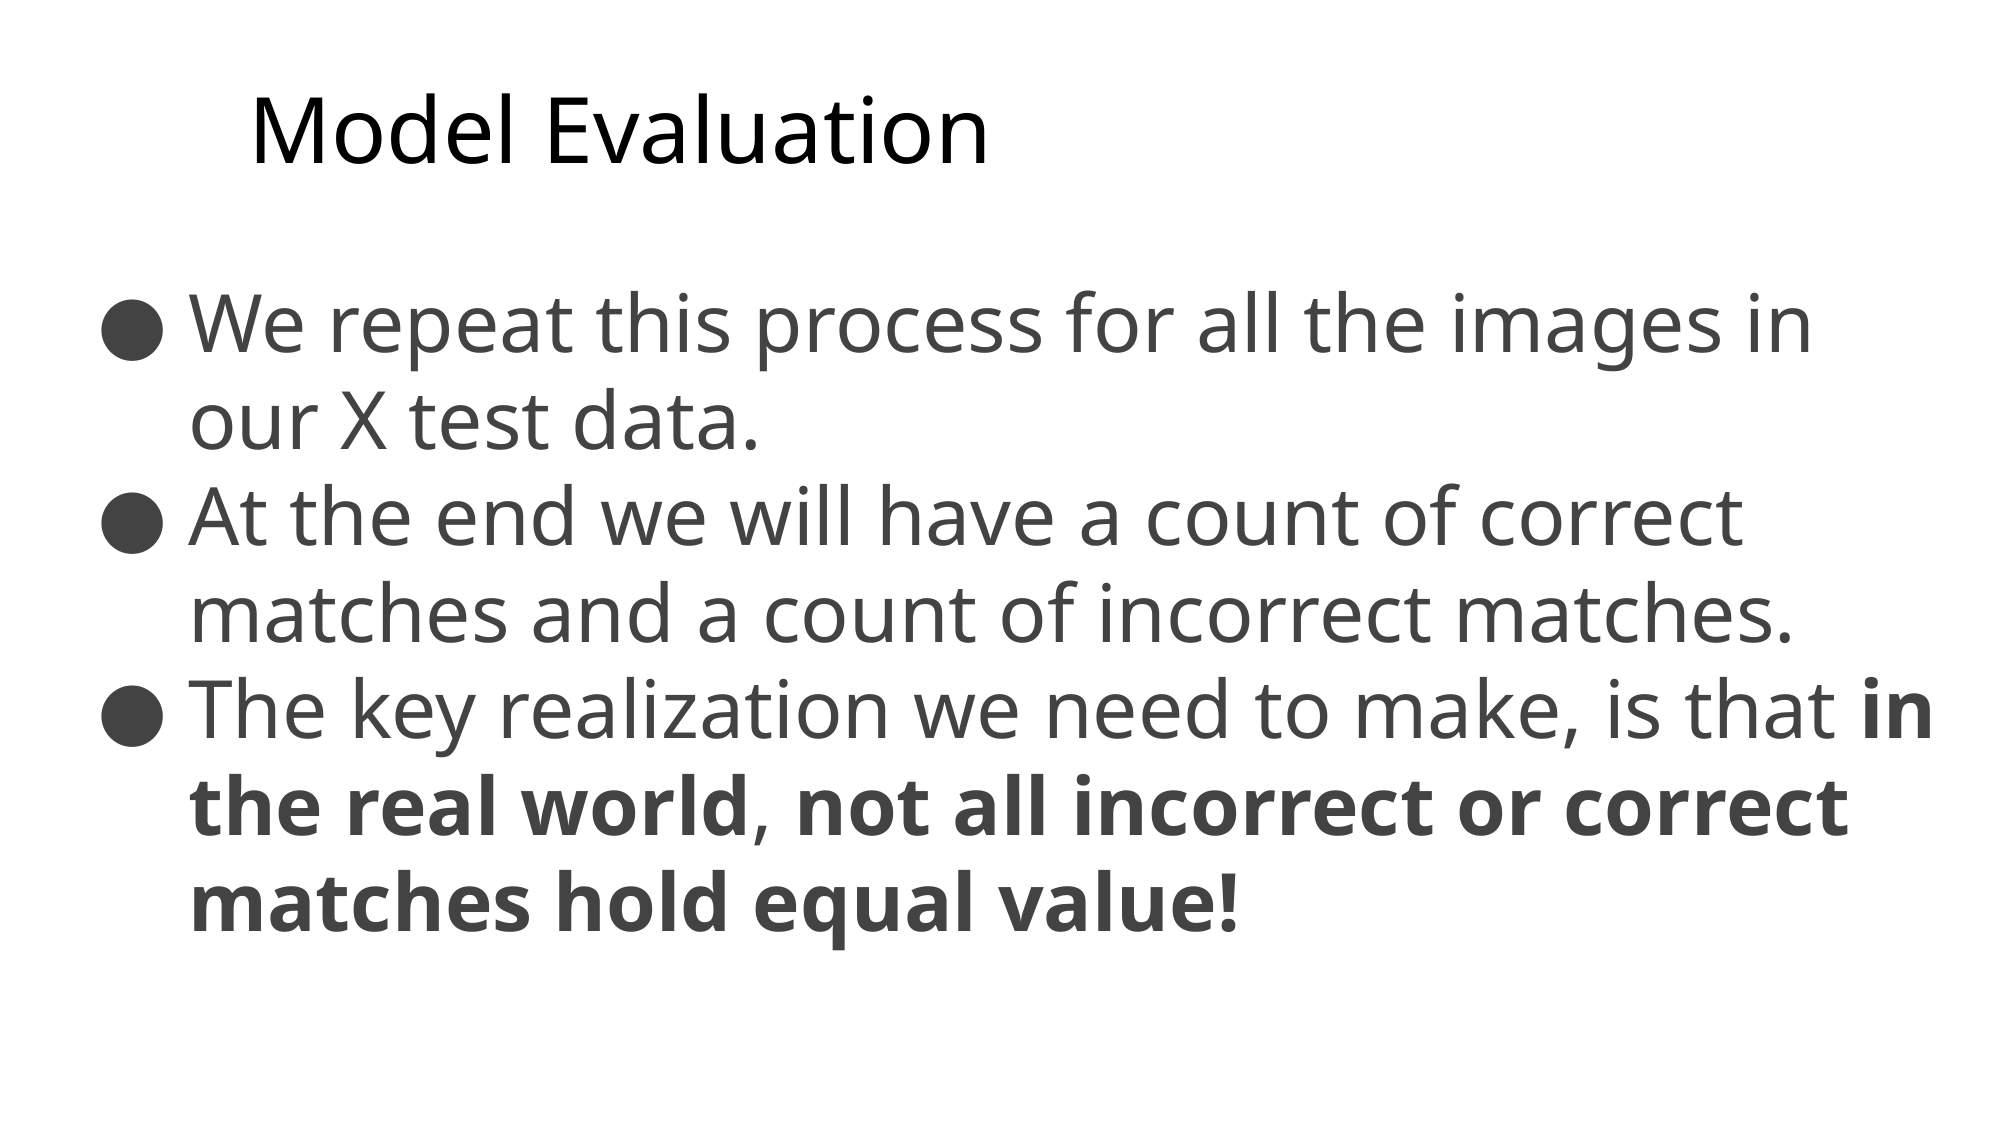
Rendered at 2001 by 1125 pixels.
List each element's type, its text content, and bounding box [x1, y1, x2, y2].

list We repeat this process for all the images in our X test data. At the end we will have a count of correct matches and a count of incorrect matches. The key realization we need to make, is that in the real world, not all incorrect or correct matches hold equal value! [68, 252, 1968, 1000]
title Model Evaluation [228, 64, 1932, 190]
